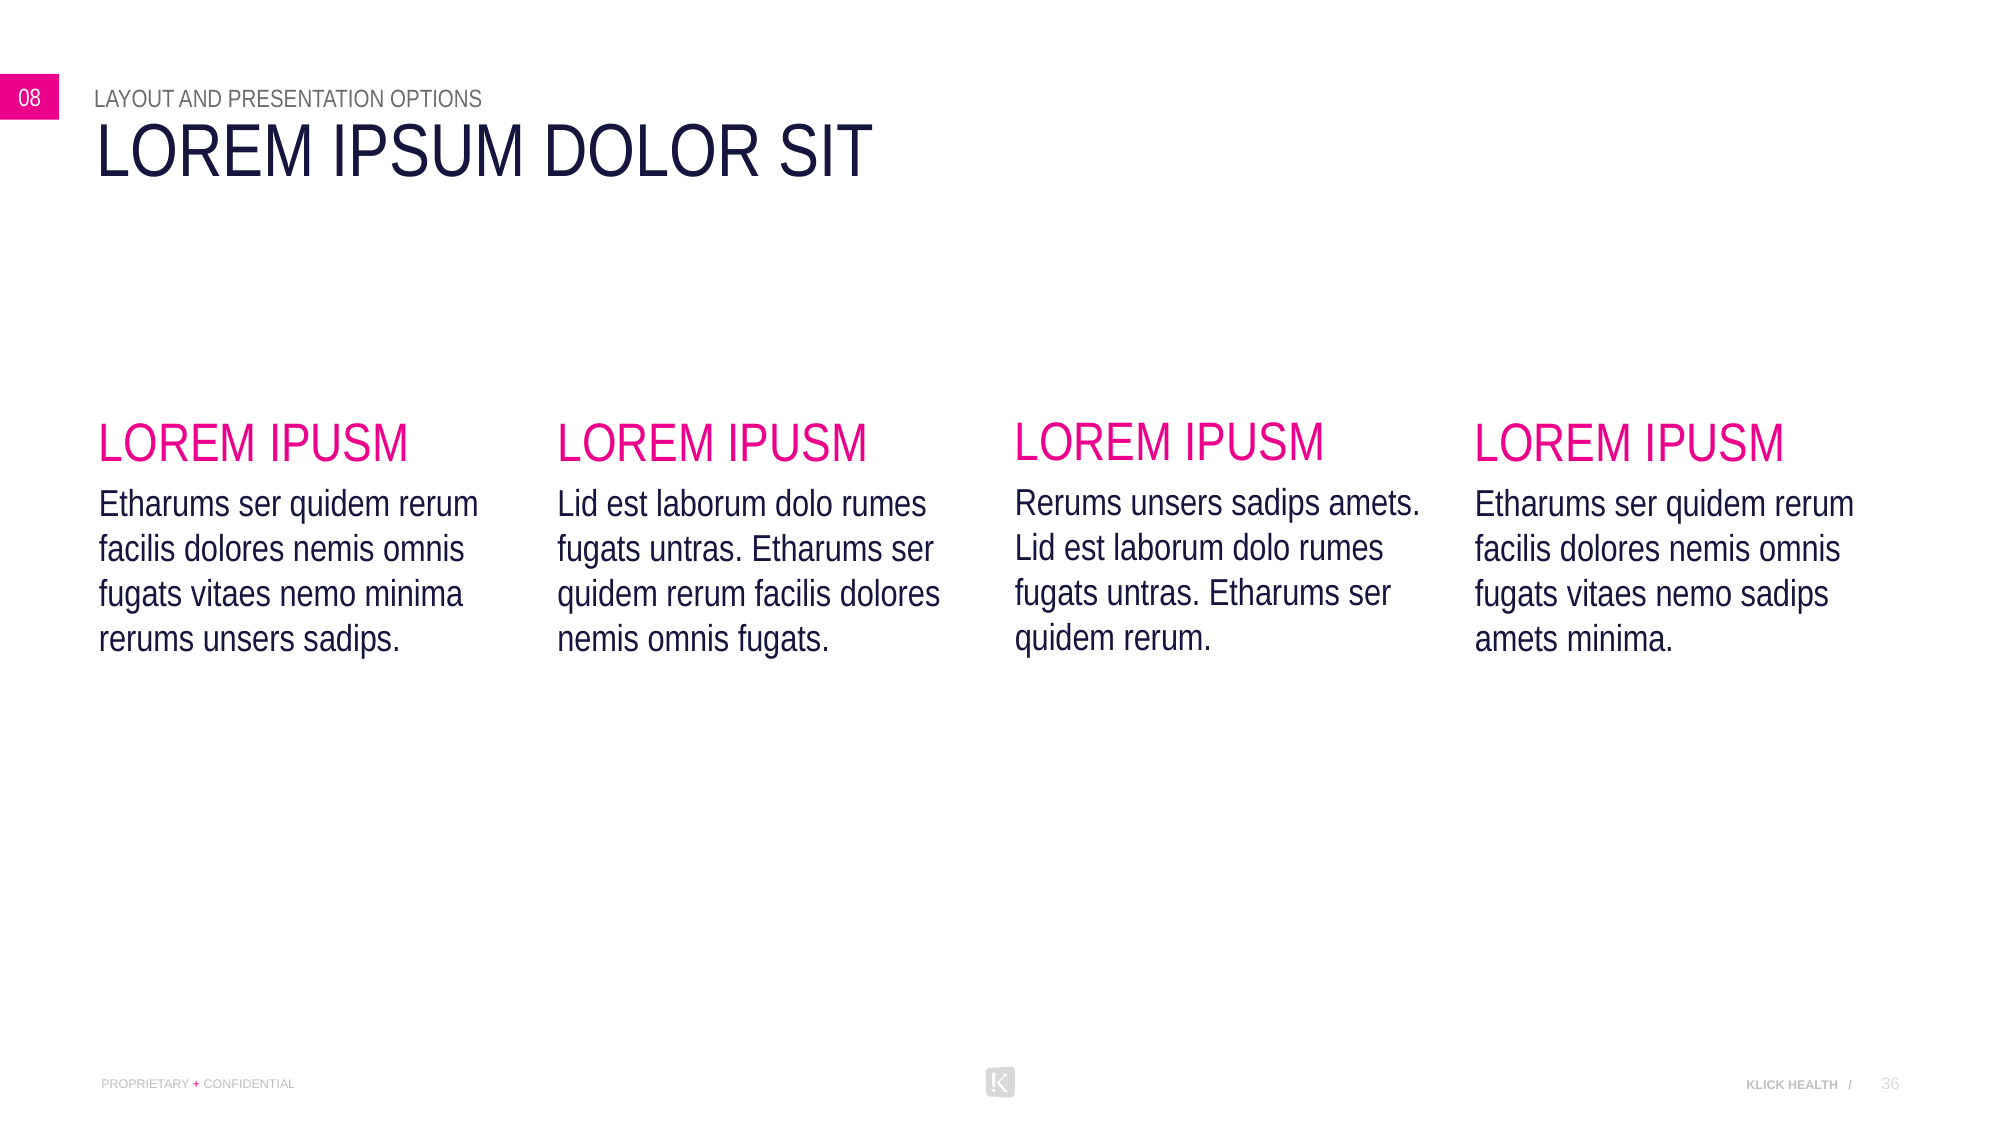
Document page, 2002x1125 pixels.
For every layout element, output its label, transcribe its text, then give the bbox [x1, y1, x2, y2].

list LOREM IPUSM Etharums ser quidem rerum facilis dolores nemis omnis fugats vitaes nemo sadips amets minima. [1474, 407, 1899, 662]
slide_number 36 [1860, 1072, 1900, 1094]
list layout and presentation options [87, 83, 1391, 114]
list LOREM IPUSM Rerums unsers sadips amets. Lid est laborum dolo rumes fugats untras. Etharums ser quidem rerum. [1014, 406, 1440, 661]
list LOREM IPUSM Lid est laborum dolo rumes fugats untras. Etharums ser quidem rerum facilis dolores nemis omnis fugats. [557, 407, 982, 662]
list LOREM IPUSM Etharums ser quidem rerum facilis dolores nemis omnis fugats vitaes nemo minima rerums unsers sadips. [99, 407, 524, 662]
list 08 [0, 73, 59, 120]
title LOREM IPSUM DOLOR SIT [96, 119, 1897, 192]
